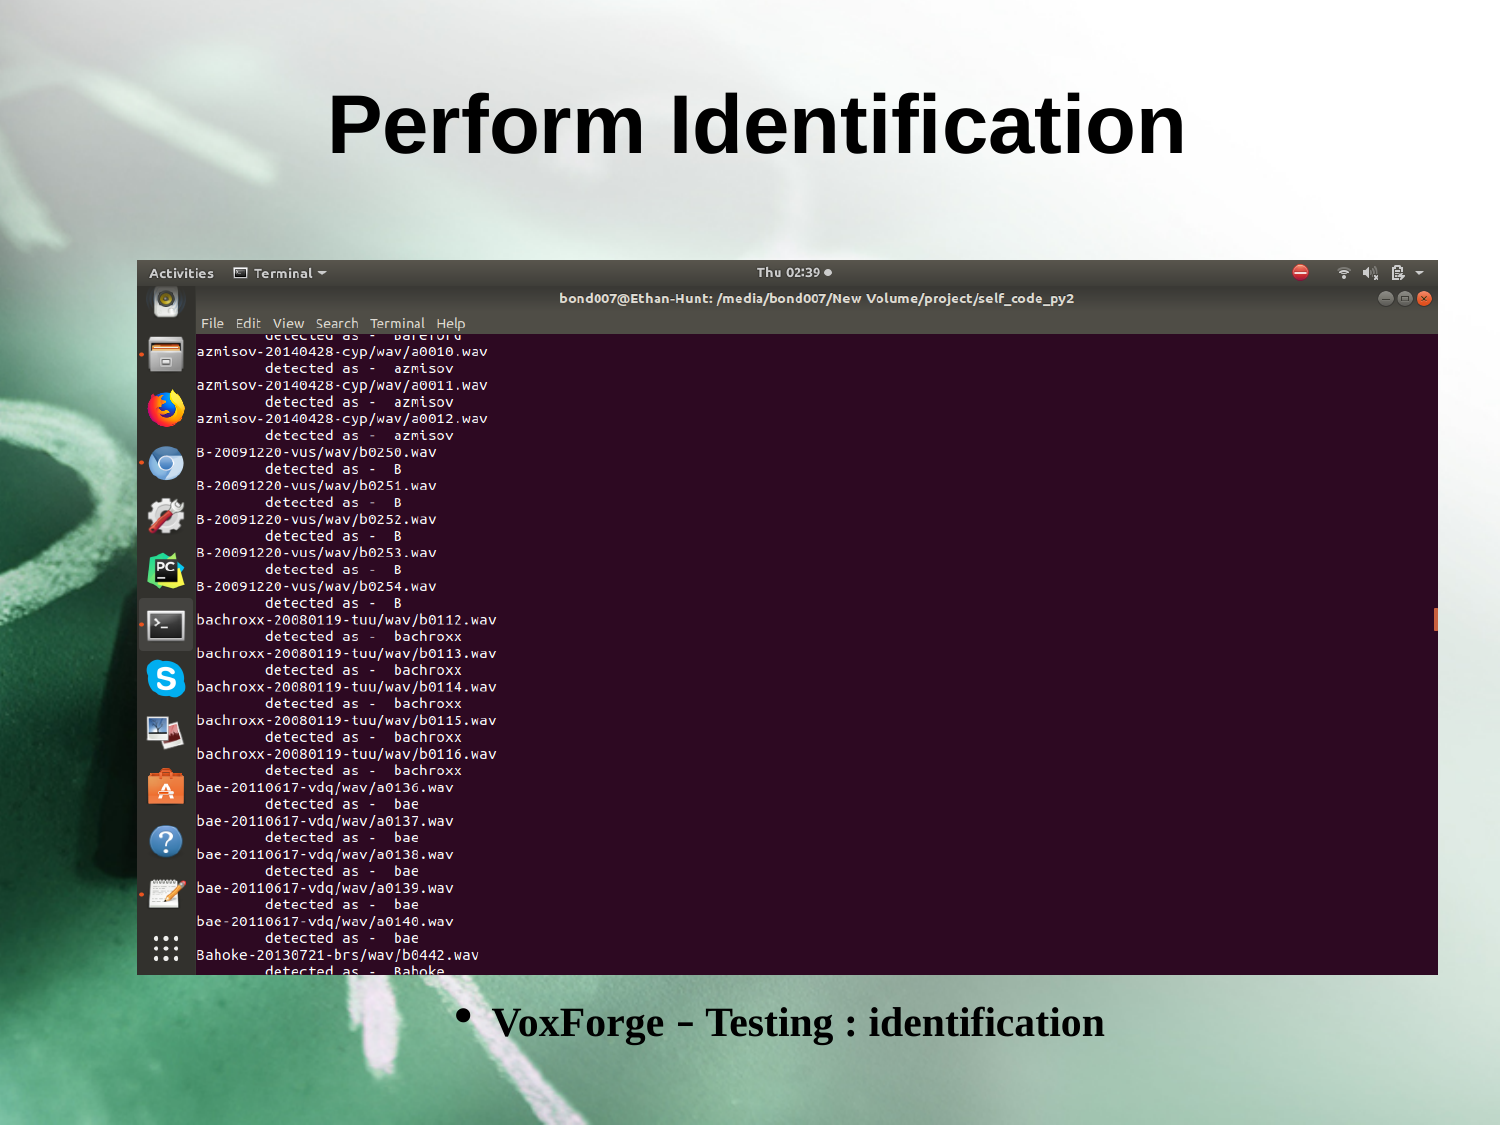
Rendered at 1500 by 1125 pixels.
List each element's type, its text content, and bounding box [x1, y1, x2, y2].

picture [0, 0, 1500, 1125]
text_box VoxForge – Testing : identification [441, 987, 1121, 1053]
text_box [249, 249, 1463, 1050]
text_box Perform Identification [312, 62, 1238, 213]
